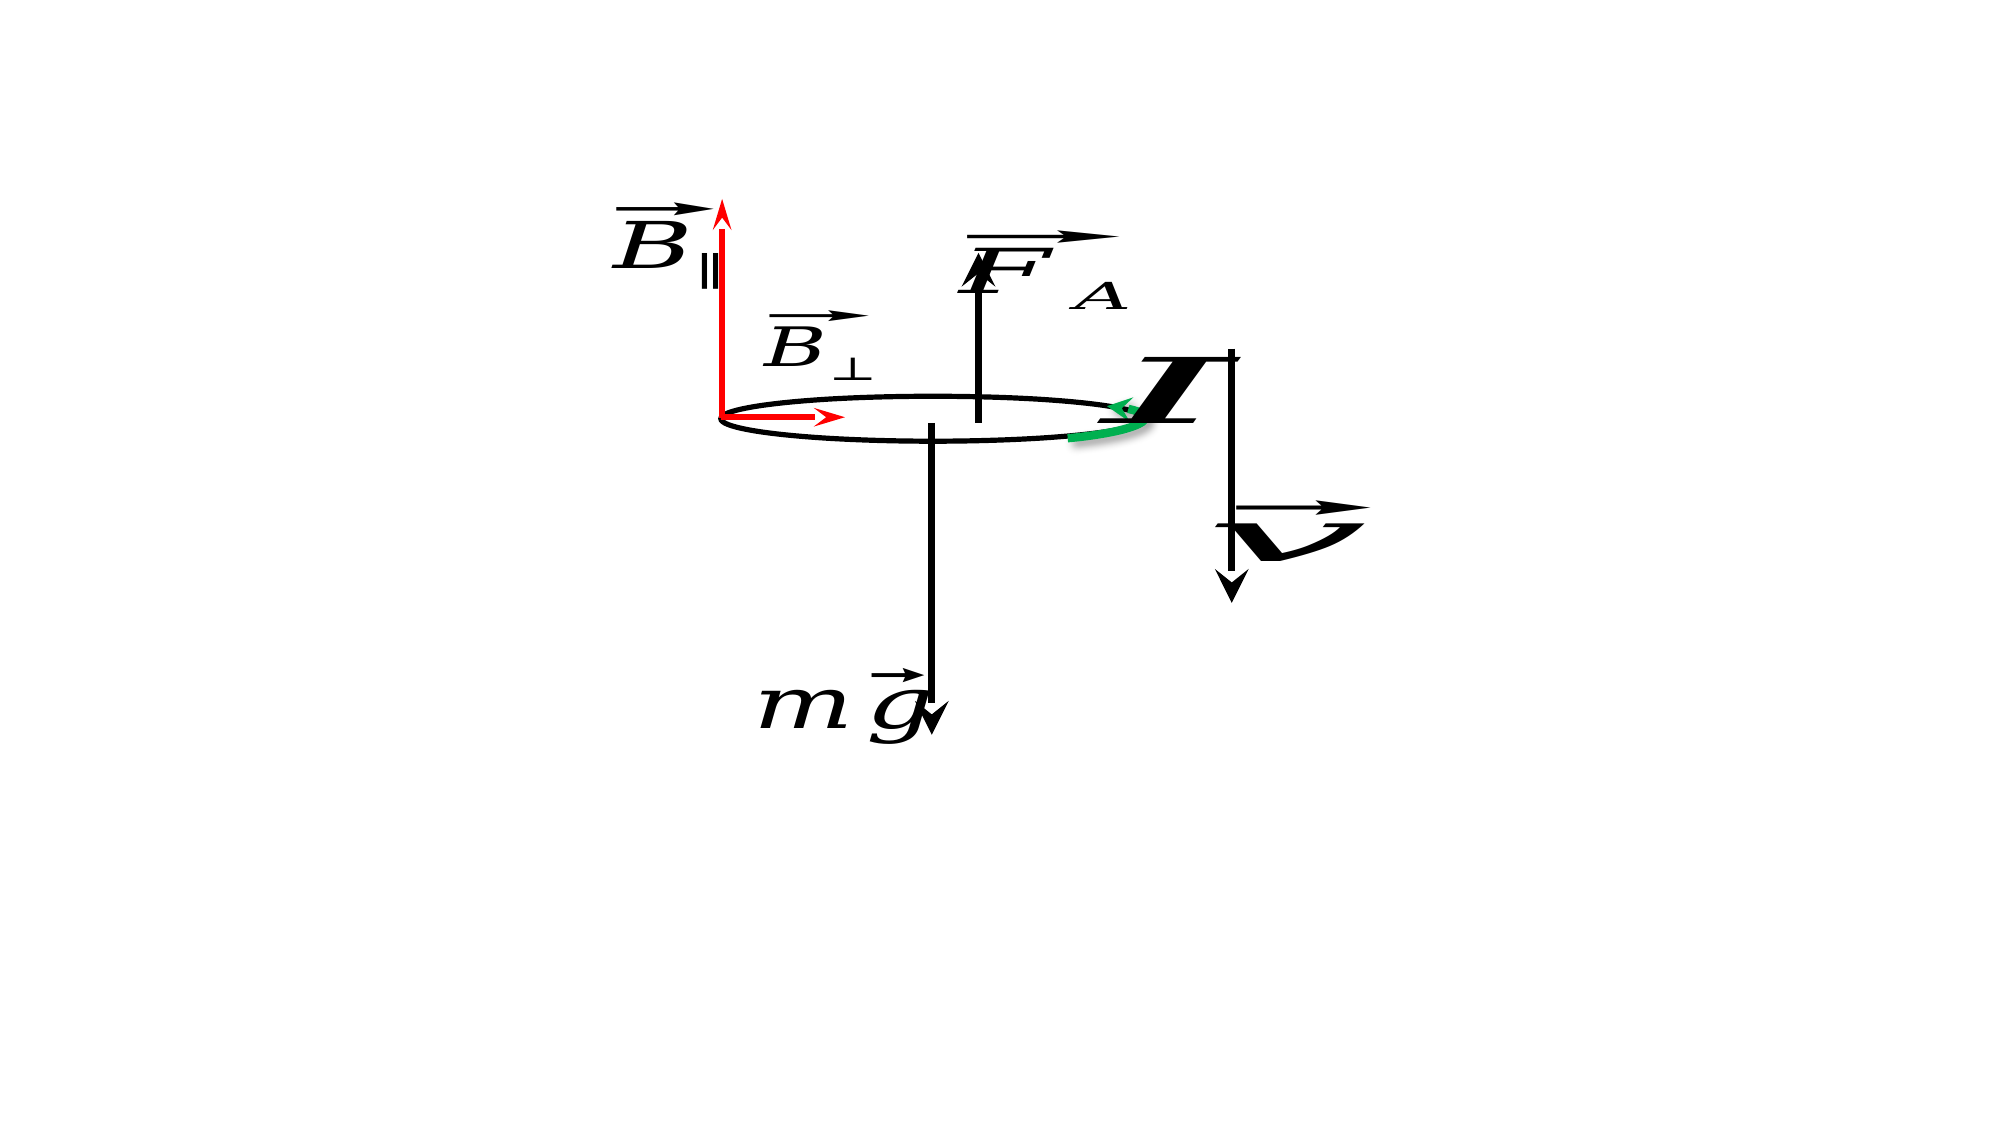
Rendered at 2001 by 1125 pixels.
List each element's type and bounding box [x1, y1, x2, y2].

text_box [1044, 401, 1142, 439]
text_box [719, 395, 1106, 443]
